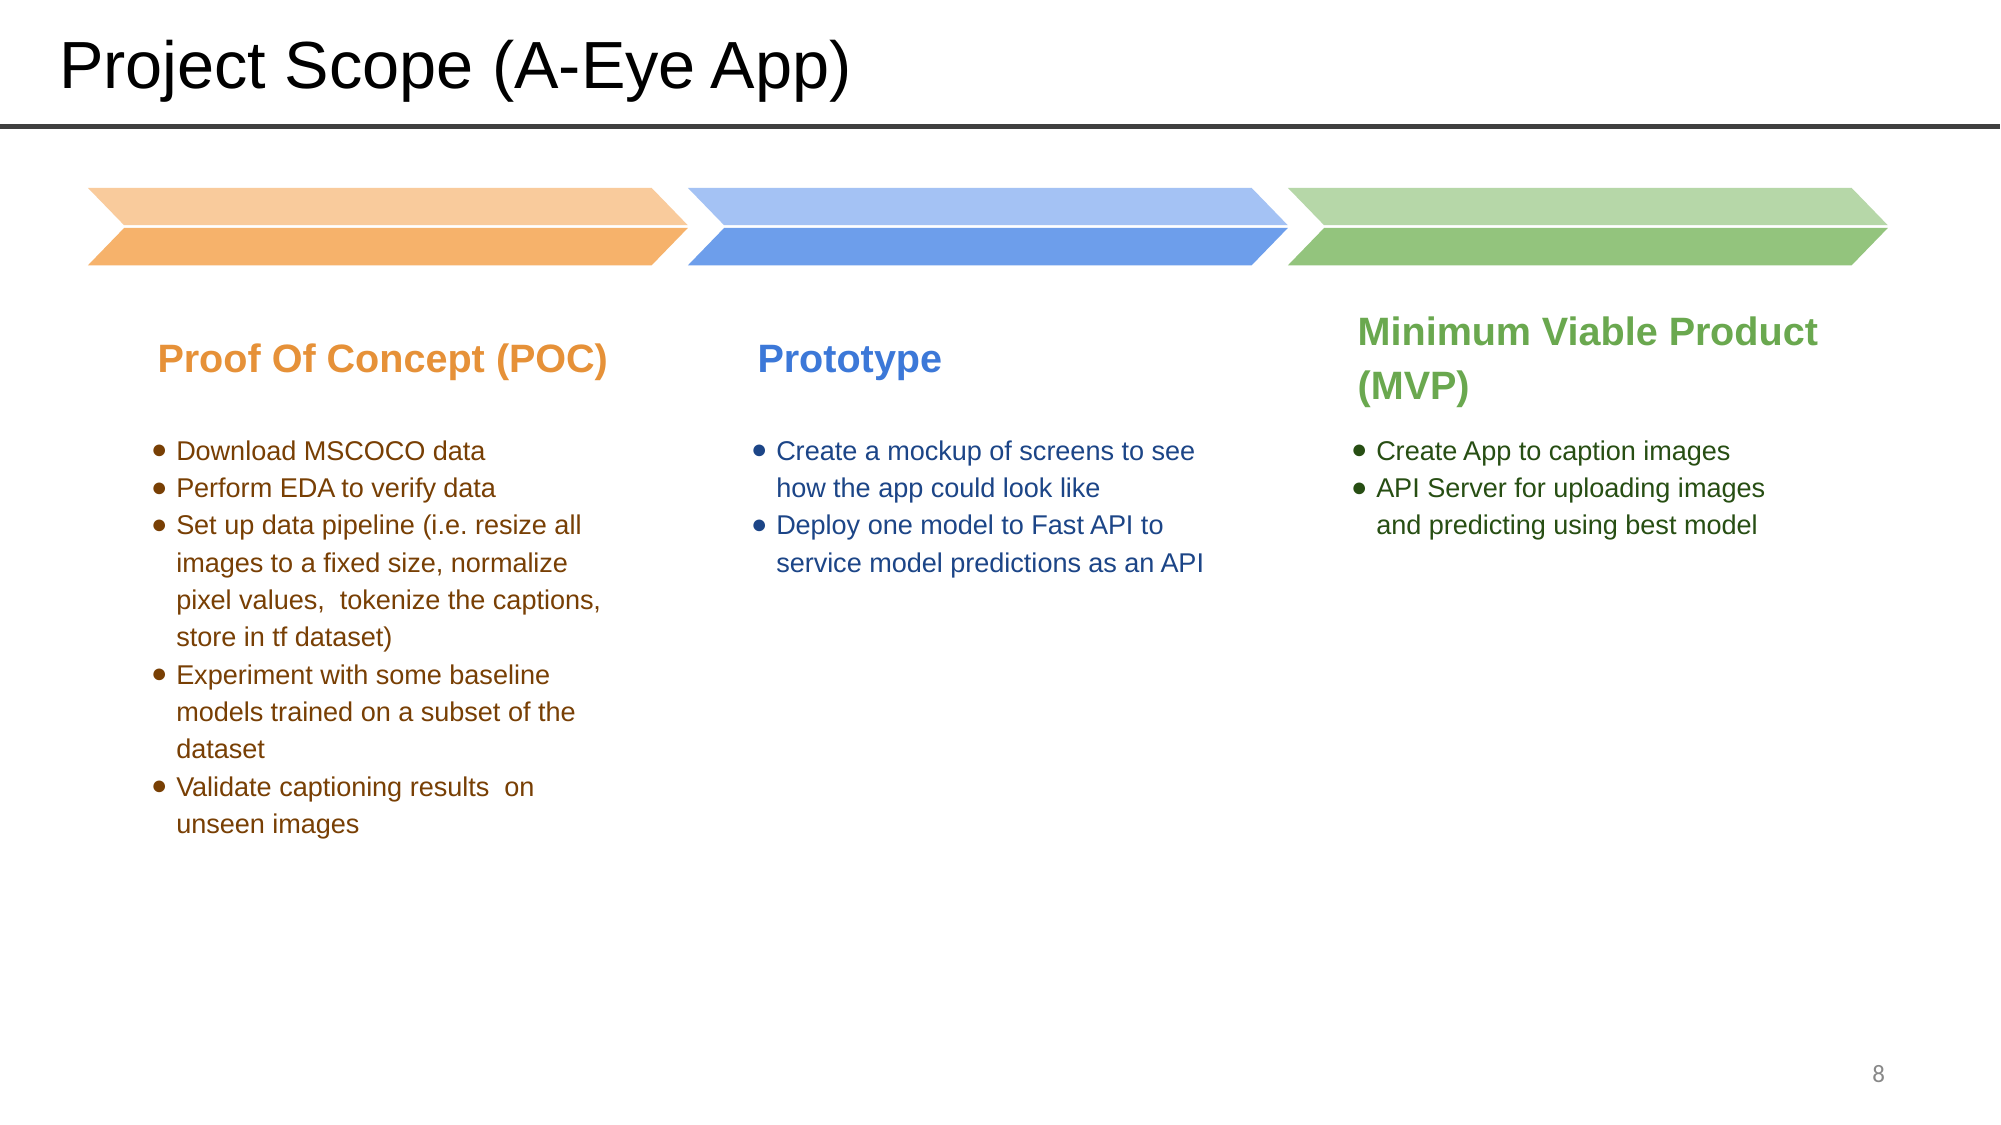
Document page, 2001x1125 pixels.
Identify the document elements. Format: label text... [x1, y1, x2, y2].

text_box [87, 187, 686, 1027]
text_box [687, 187, 1286, 1027]
title Project Scope (A-Eye App) [44, 14, 1813, 127]
slide_number ‹#› [1433, 1042, 1900, 1103]
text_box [1287, 187, 1889, 1027]
